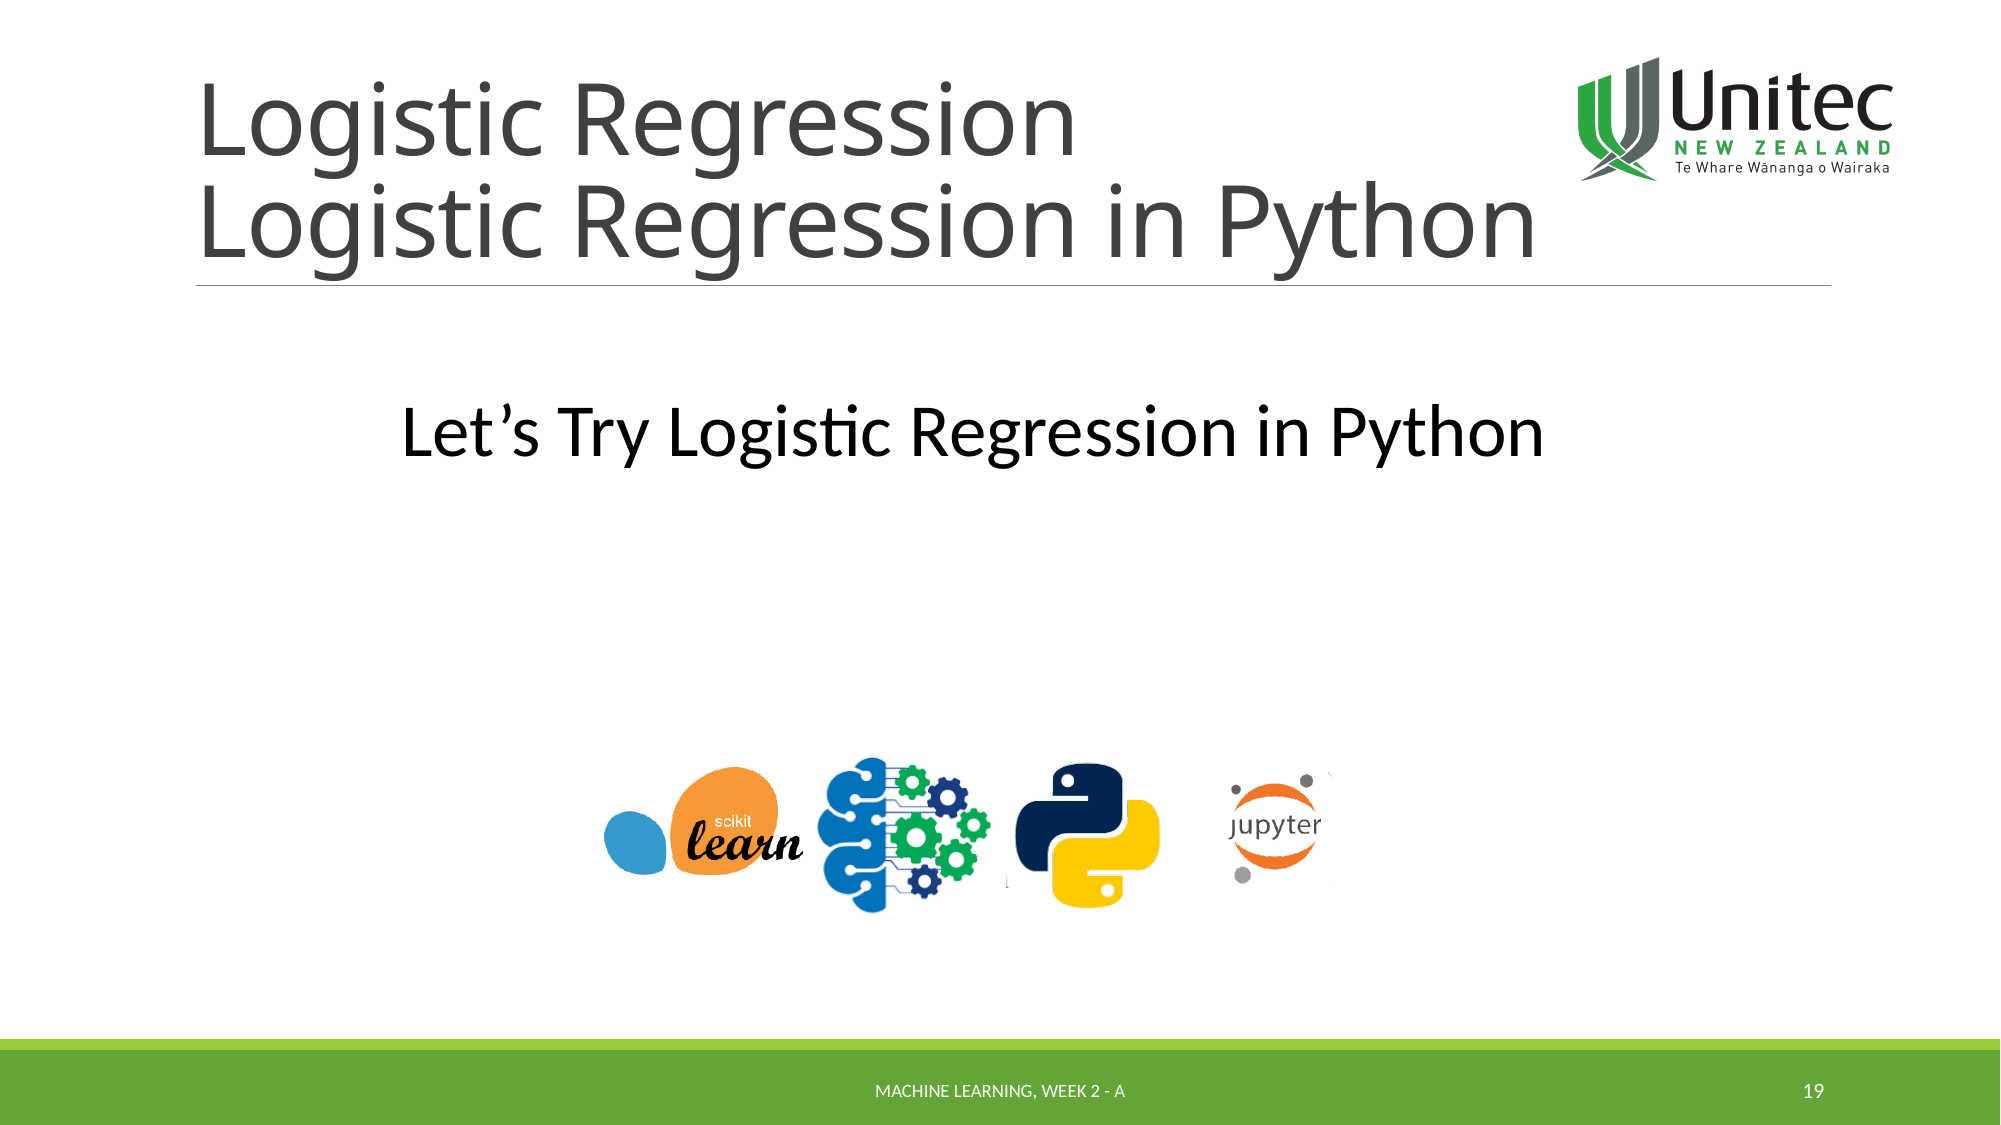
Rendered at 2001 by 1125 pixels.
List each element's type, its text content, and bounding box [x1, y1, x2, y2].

slide_number 19 [1624, 1059, 1840, 1120]
footer Machine Learning, Week 2 - A [604, 1059, 1396, 1120]
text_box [604, 748, 1333, 914]
picture [1578, 56, 1893, 181]
title Logistic Regression Logistic Regression in Python [180, 47, 1830, 285]
text_box Let’s Try Logistic Regression in Python [340, 374, 1643, 479]
